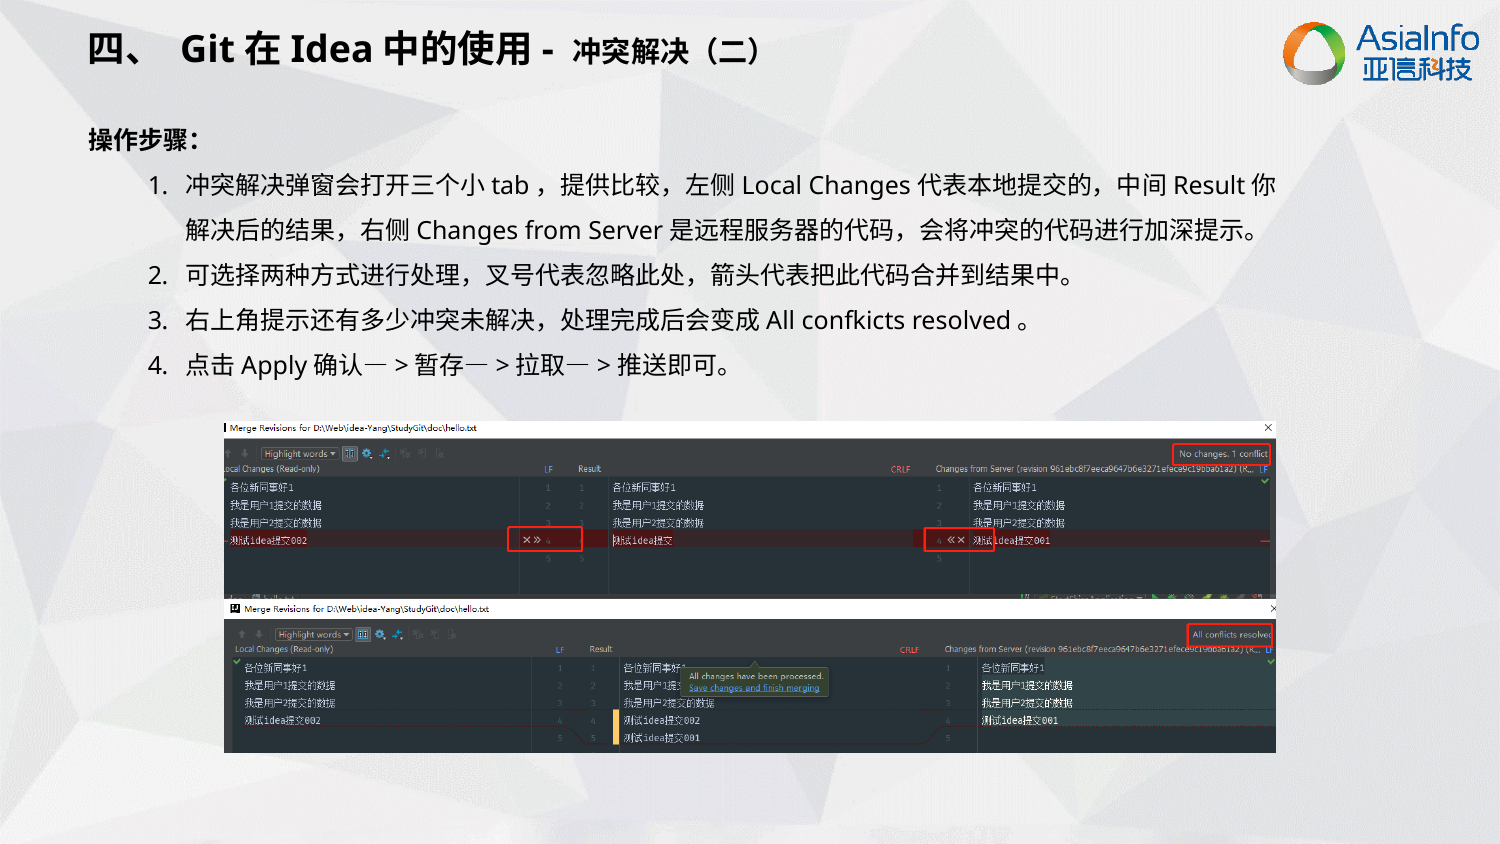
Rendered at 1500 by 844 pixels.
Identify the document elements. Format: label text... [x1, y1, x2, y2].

picture [0, 0, 1500, 844]
text_box 操作步骤： 冲突解决弹窗会打开三个小tab，提供比较，左侧Local Changes代表本地提交的，中间Result你解决后的结果，右侧Changes from Server是远程服务器的代码，会将冲突的代码进行加深提示。 可选择两种方式进行处理，叉号代表忽略此处，箭头代表把此代码合并到结果中。 右上角提示还有多少冲突未解决，处理完成后会变成All confkicts resolved。 点击Apply确认—>暂存—>拉取—>推送即可。 [72, 100, 1306, 832]
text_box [223, 421, 1277, 754]
text_box 四、 Git在Idea中的使用- 冲突解决（二） [76, 10, 1427, 85]
